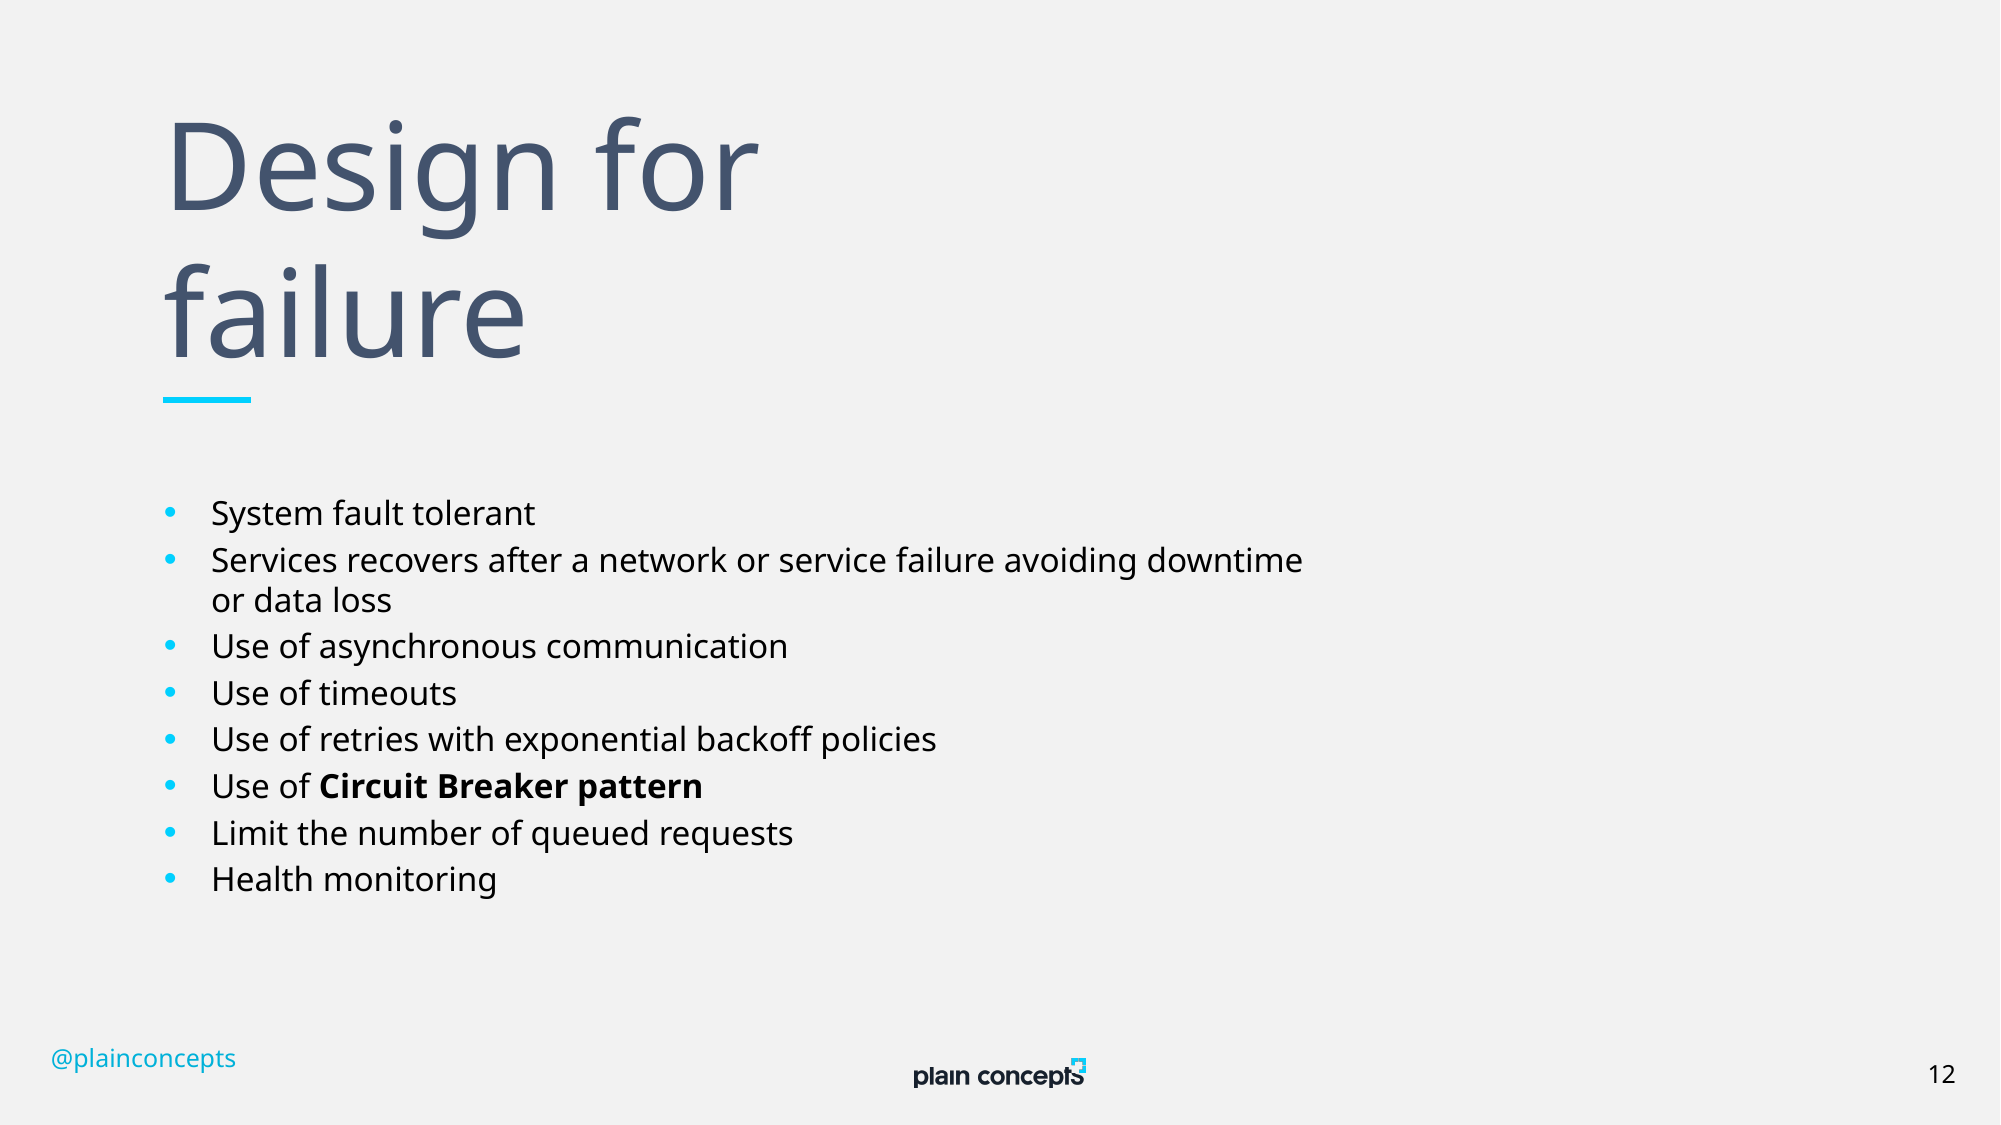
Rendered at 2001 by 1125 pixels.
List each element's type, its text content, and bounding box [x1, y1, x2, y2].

picture [914, 1058, 1086, 1088]
slide_number 12 [1844, 1045, 1971, 1106]
footer @plainconcepts [35, 1042, 342, 1103]
title Design for failure [149, 81, 1075, 400]
list System fault tolerant Services recovers after a network or service failure avoiding downtime or data loss Use of asynchronous communication Use of timeouts Use of retries with exponential backoff policies Use of Circuit Breaker pattern Limit the number of queued requests Health monitoring [149, 484, 1333, 1010]
